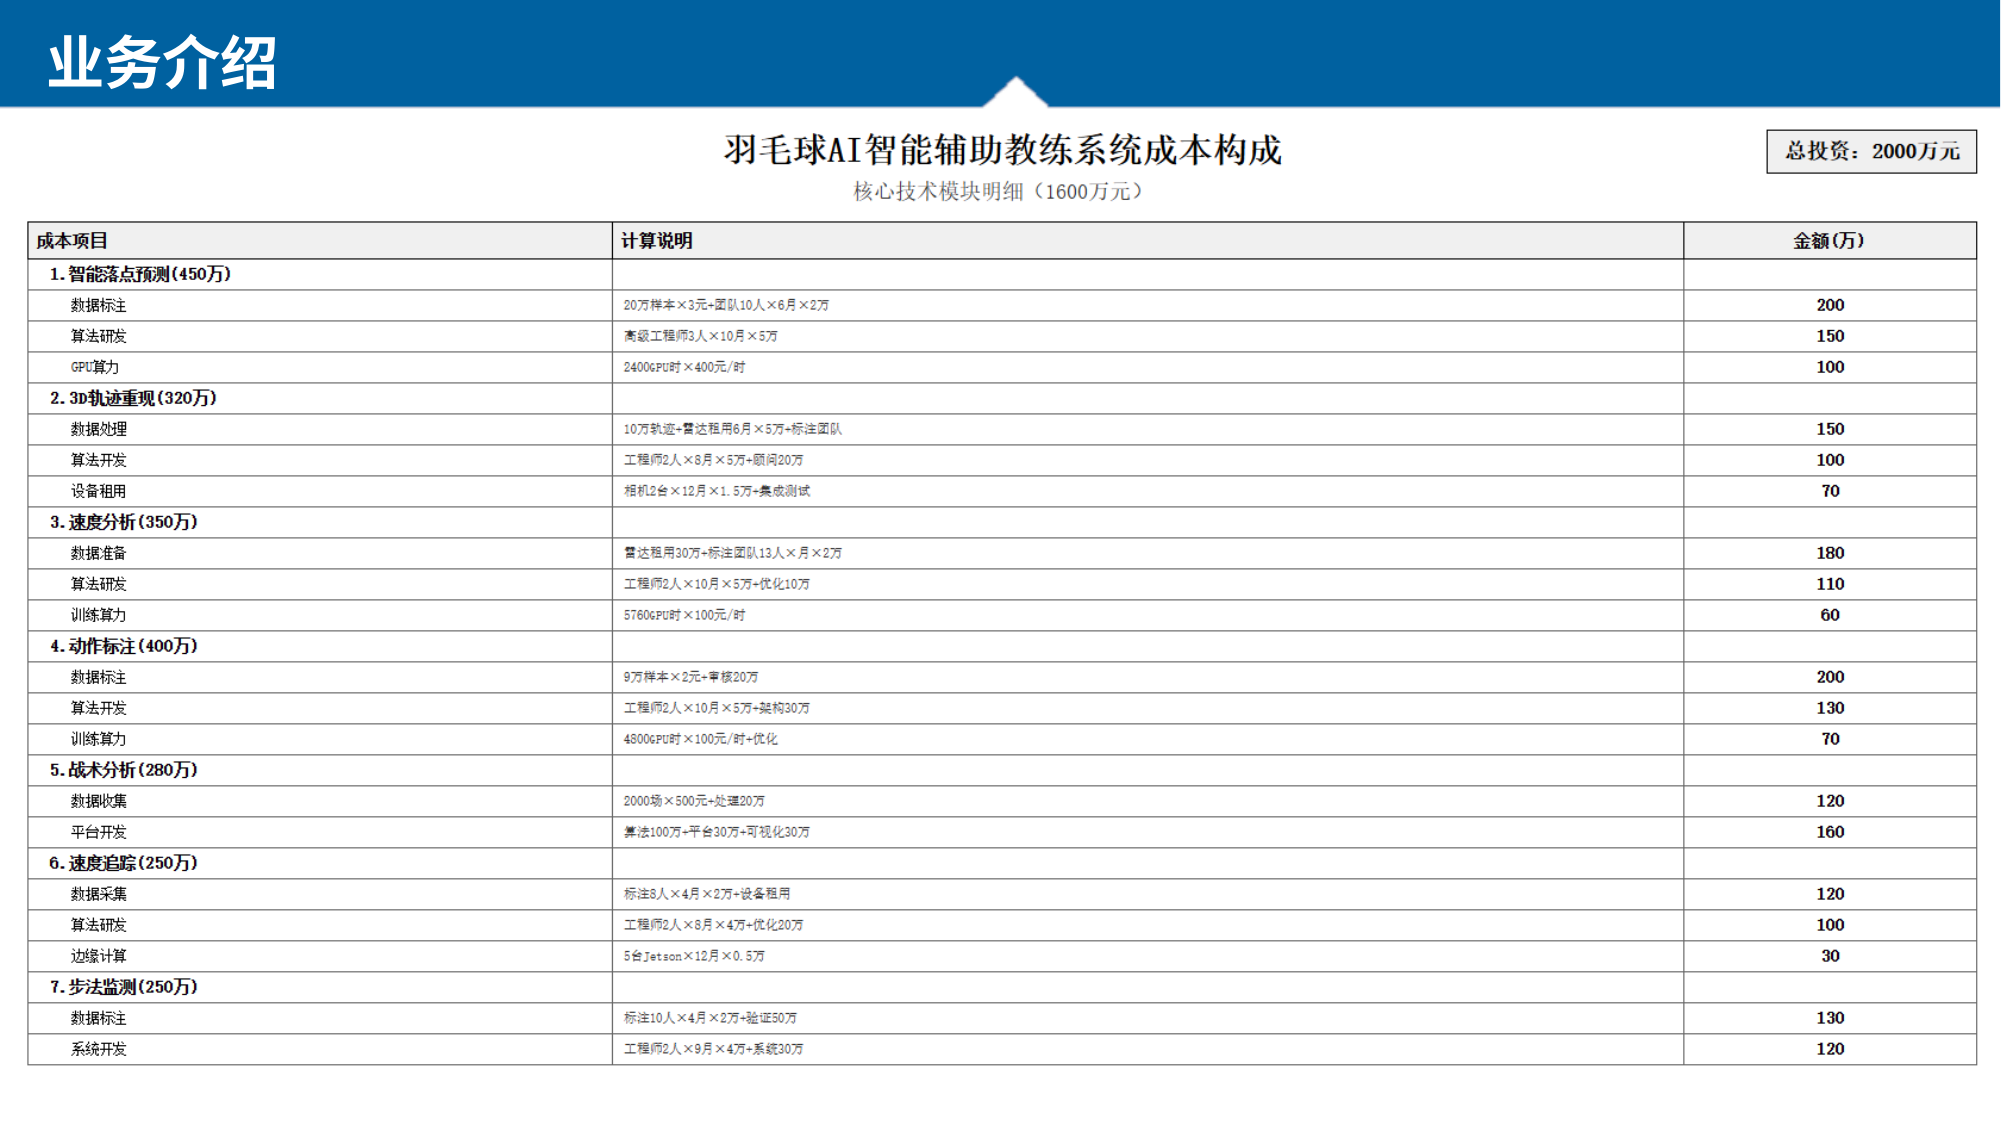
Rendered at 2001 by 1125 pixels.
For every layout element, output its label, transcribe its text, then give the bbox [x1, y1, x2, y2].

picture [0, 0, 2001, 1125]
title [699, 44, 1901, 113]
text_box 业务介绍 [31, 19, 699, 113]
